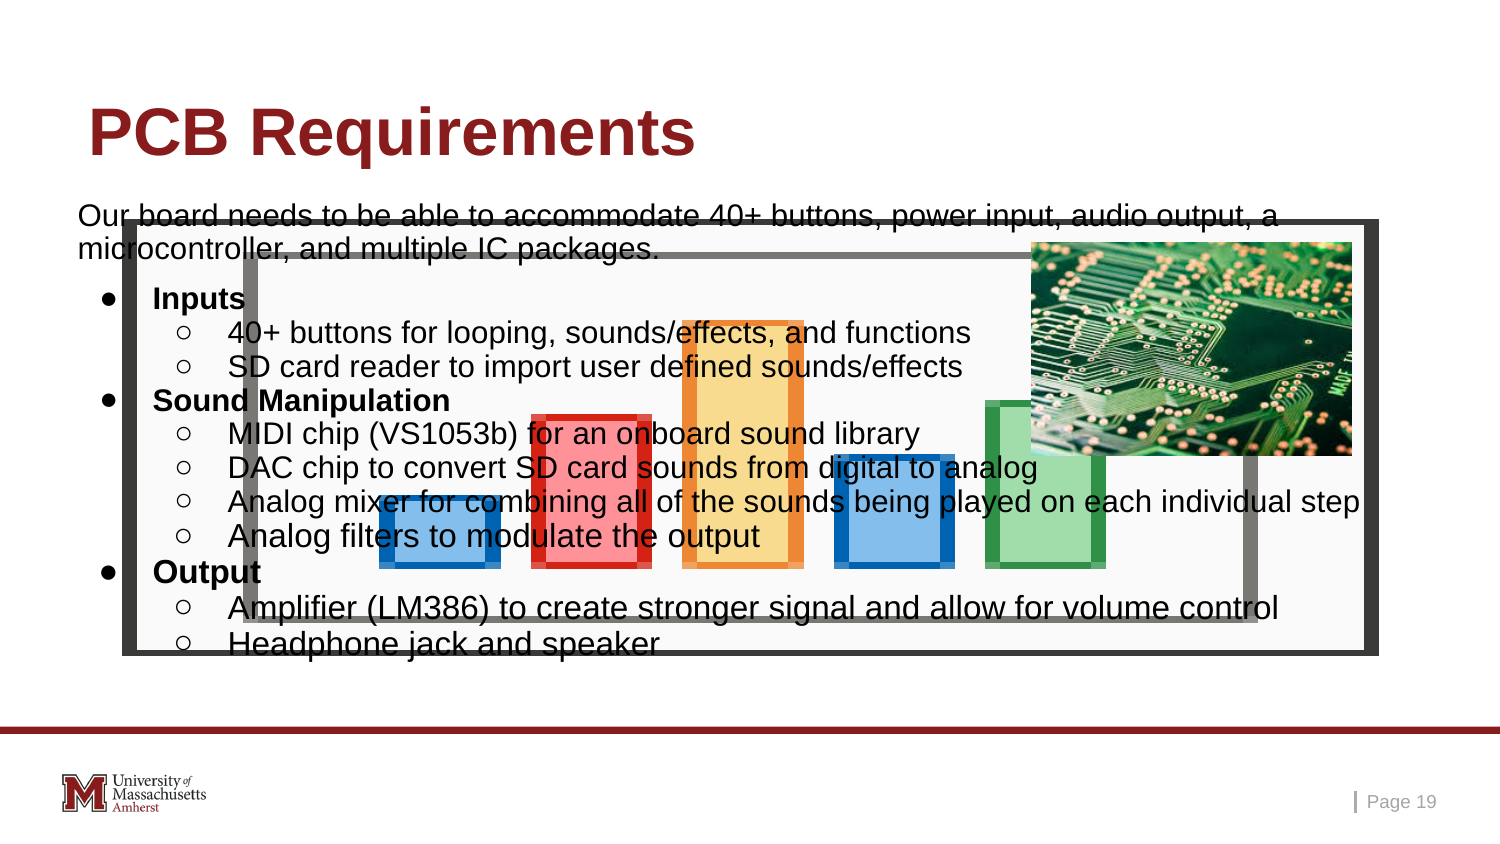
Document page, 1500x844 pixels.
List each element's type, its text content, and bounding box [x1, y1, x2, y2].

picture [62, 774, 206, 812]
text_box Our board needs to be able to accommodate 40+ buttons, power input, audio output, a microcontroller, and multiple IC packages. Inputs 40+ buttons for looping, sounds/effects, and functions SD card reader to import user defined sounds/effects Sound Manipulation MIDI chip (VS1053b) for an onboard sound library DAC chip to convert SD card sounds from digital to analog Analog mixer for combining all of the sounds being played on each individual step Analog filters to modulate the output Output Amplifier (LM386) to create stronger signal and allow for volume control Headphone jack and speaker LCD display for user interface with the device [77, 199, 1425, 677]
picture [1030, 242, 1352, 456]
title PCB Requirements [77, 91, 1425, 176]
slide_number Page ‹#› [1355, 791, 1475, 812]
